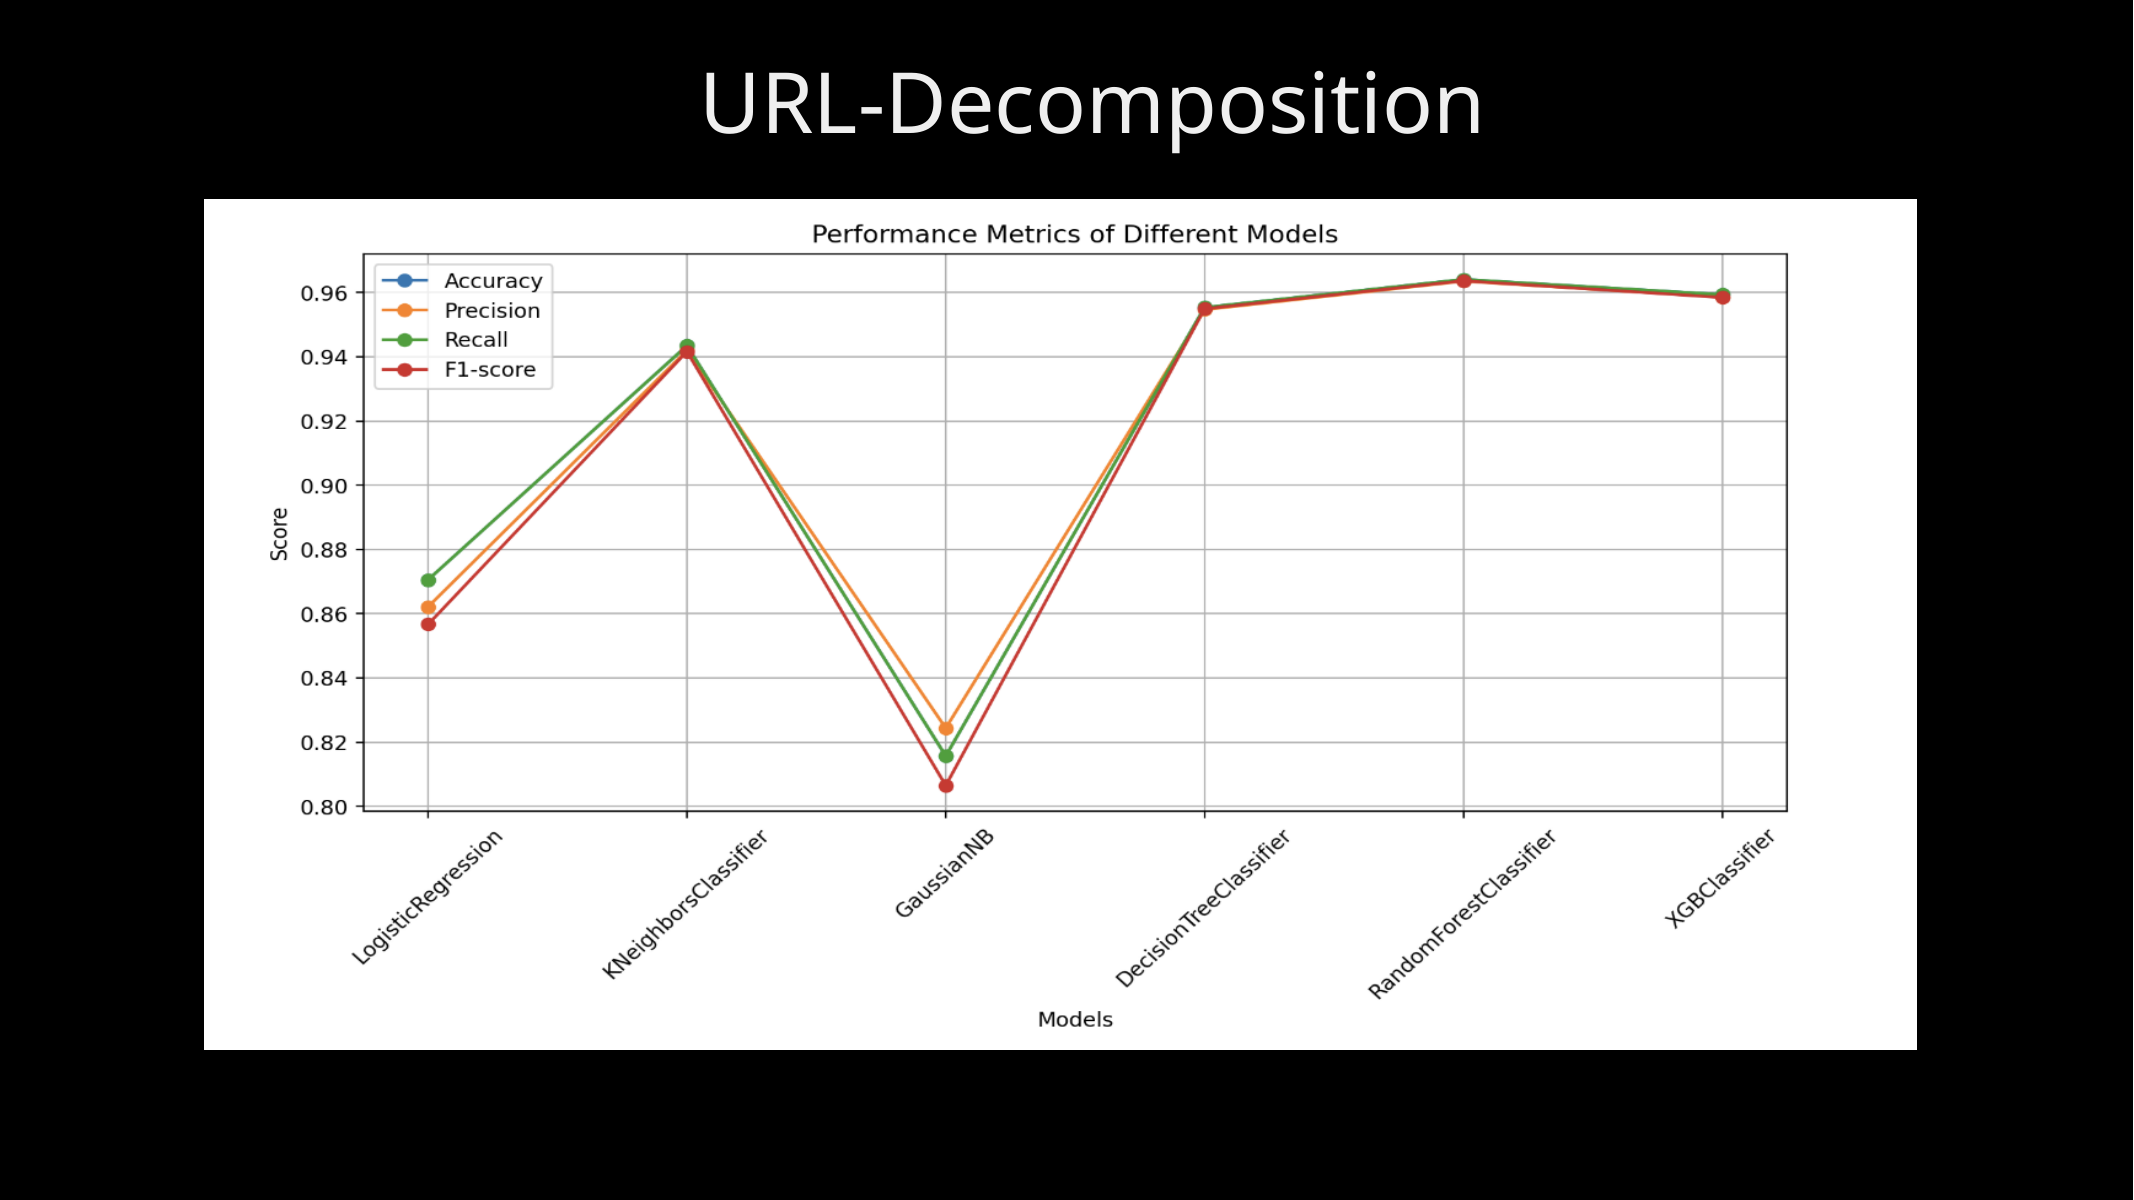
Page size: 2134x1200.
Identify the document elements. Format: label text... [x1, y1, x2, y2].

picture [203, 199, 1917, 1051]
text_box URL-Decomposition [172, 49, 2014, 151]
